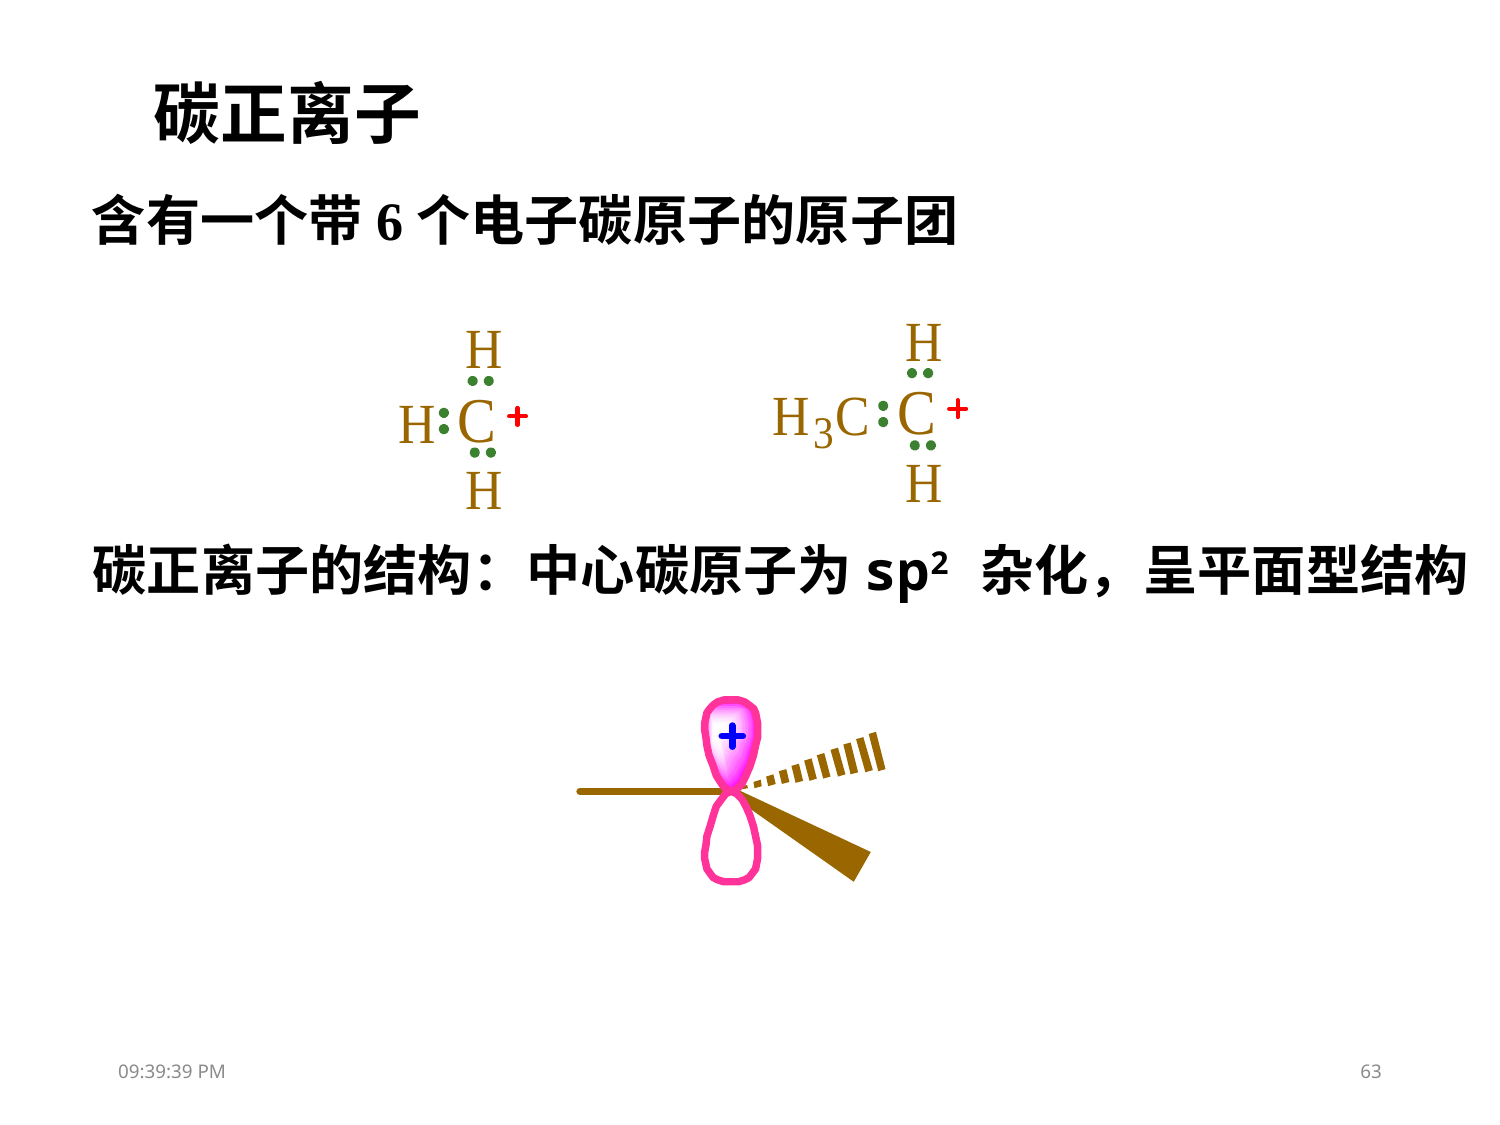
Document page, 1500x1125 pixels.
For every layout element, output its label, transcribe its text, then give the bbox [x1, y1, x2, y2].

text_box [560, 680, 899, 899]
slide_number 63 [1059, 1042, 1397, 1103]
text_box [389, 314, 978, 513]
text_box 碳正离子的结构：中心碳原子为sp2 杂化，呈平面型结构 [77, 529, 1484, 610]
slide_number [103, 1042, 441, 1103]
text_box 含有一个带6个电子碳原子的原子团 [77, 178, 974, 259]
title 碳正离子 [107, 53, 1383, 180]
